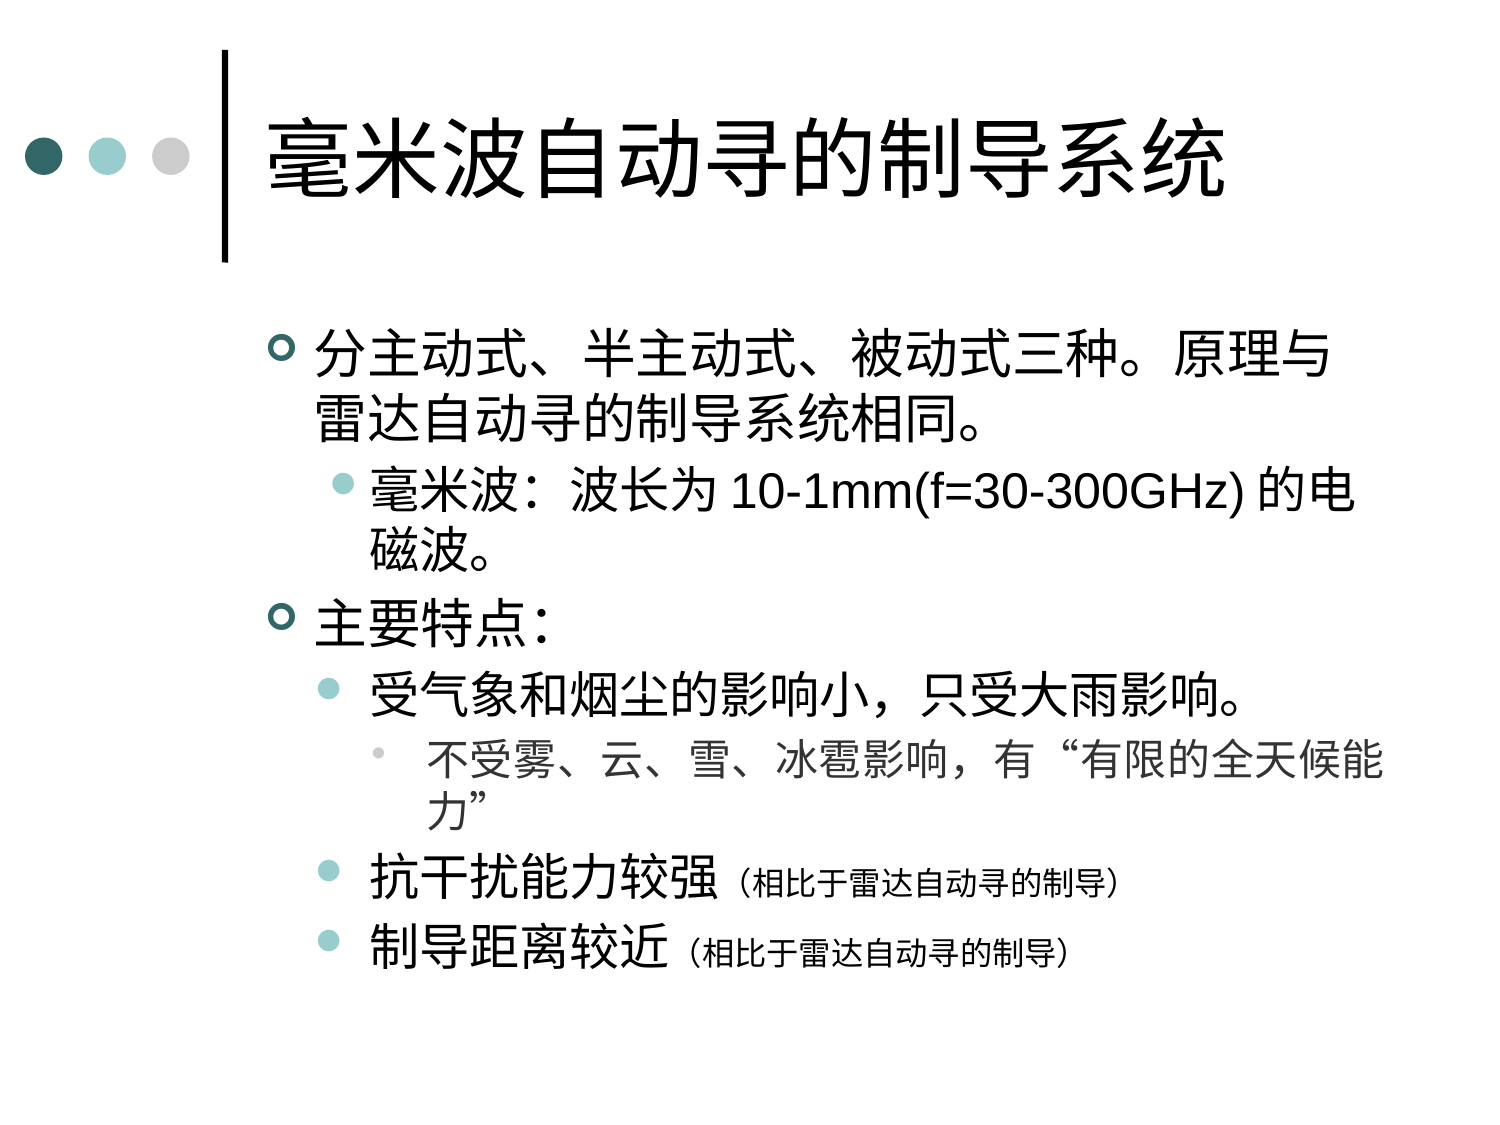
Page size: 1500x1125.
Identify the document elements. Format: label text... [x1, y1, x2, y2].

title 毫米波自动寻的制导系统 [249, 31, 1400, 282]
list 分主动式、半主动式、被动式三种。原理与雷达自动寻的制导系统相同。 毫米波：波长为10-1mm(f=30-300GHz)的电磁波。 主要特点： 受气象和烟尘的影响小，只受大雨影响。 不受雾、云、雪、冰雹影响，有“有限的全天候能力” 抗干扰能力较强（相比于雷达自动寻的制导） 制导距离较近（相比于雷达自动寻的制导） [249, 312, 1400, 988]
